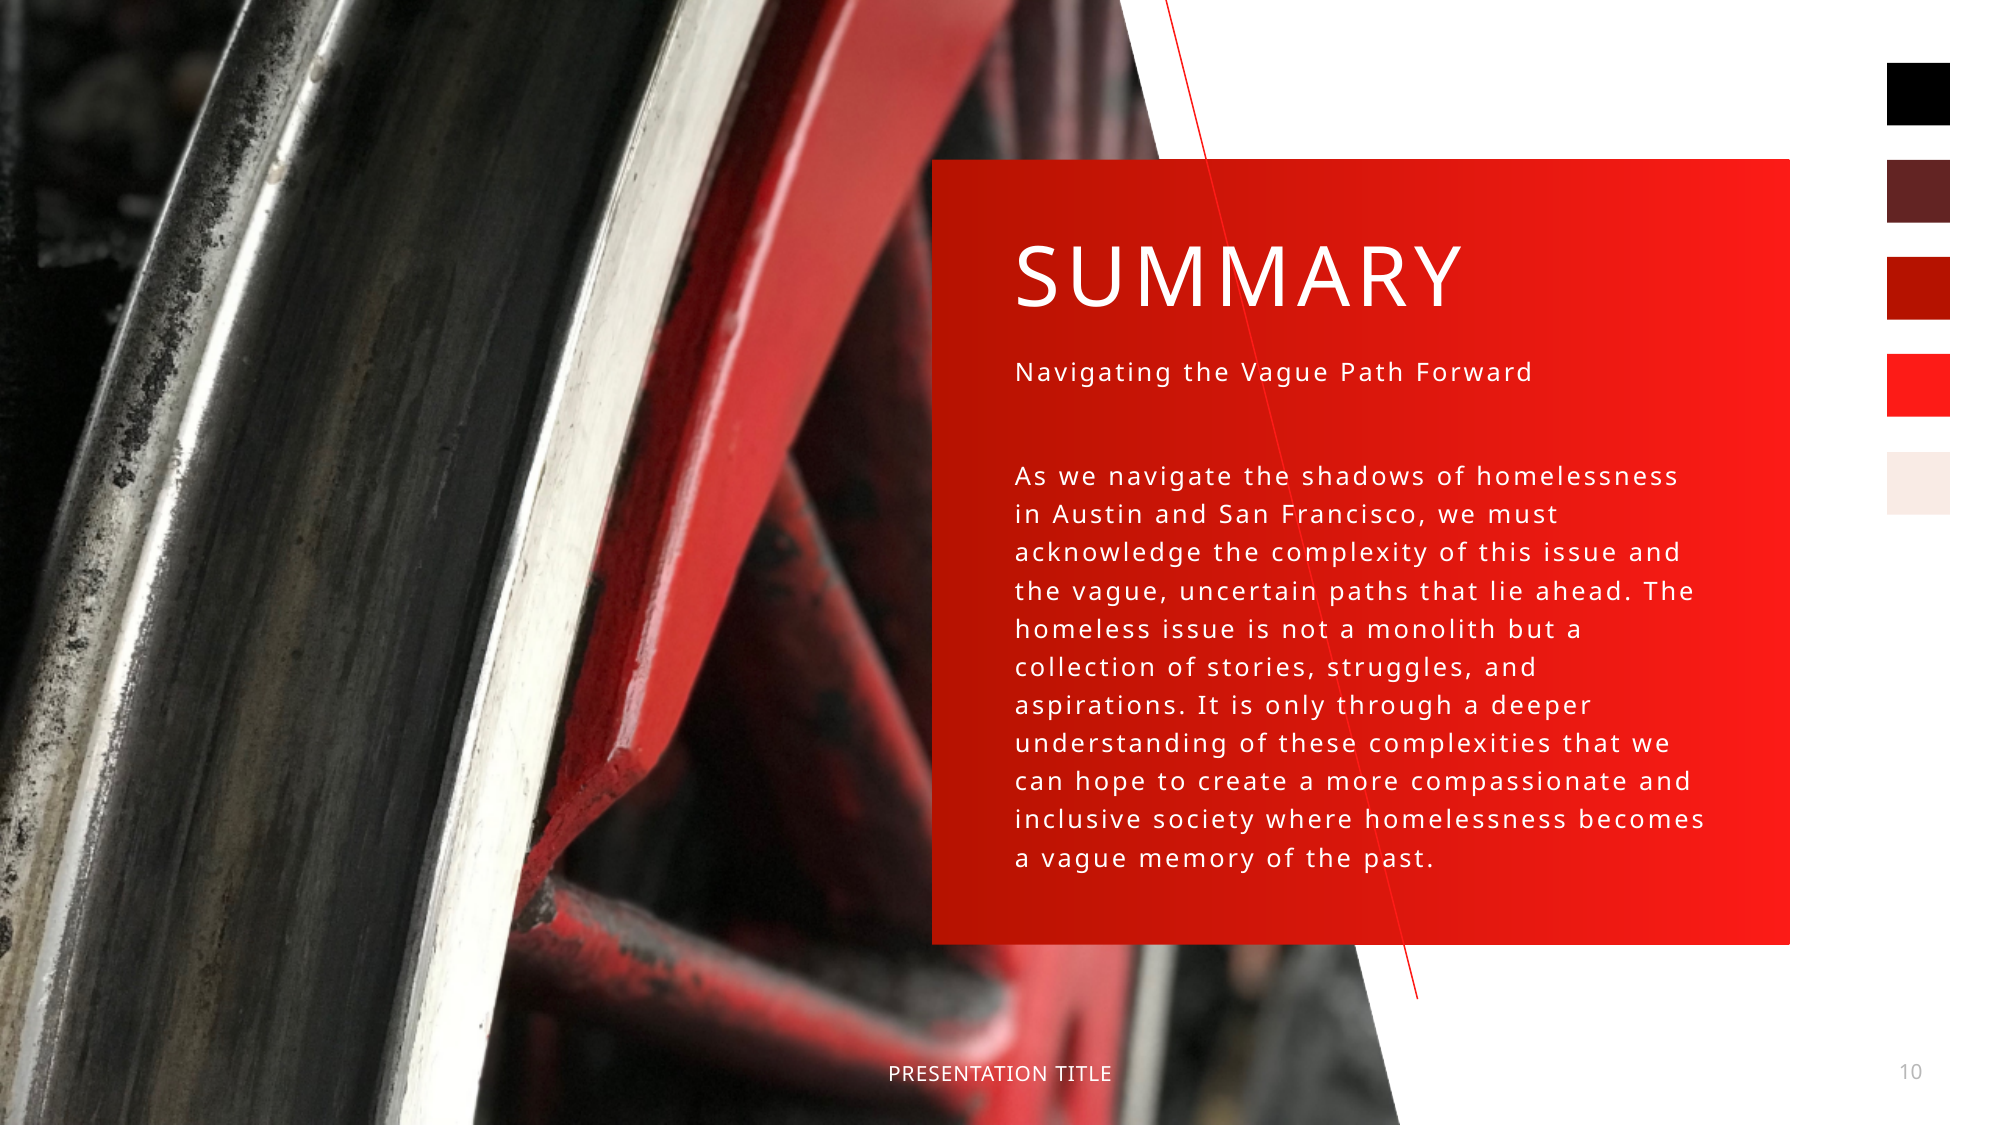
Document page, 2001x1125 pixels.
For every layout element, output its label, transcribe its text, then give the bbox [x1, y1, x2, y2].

picture [0, 0, 1400, 1125]
title SUMMARY [1400, 181, 1730, 332]
subtitle Navigating the Vague Path Forward As we navigate the shadows of homelessness in Austin and San Francisco, we must acknowledge the complexity of this issue and the vague, uncertain paths that lie ahead. The homeless issue is not a monolith but a collection of stories, struggles, and aspirations. It is only through a deeper understanding of these complexities that we can hope to create a more compassionate and inclusive society where homelessness becomes a vague memory of the past. [1400, 340, 1730, 881]
slide_number 10 [1684, 1042, 1938, 1103]
